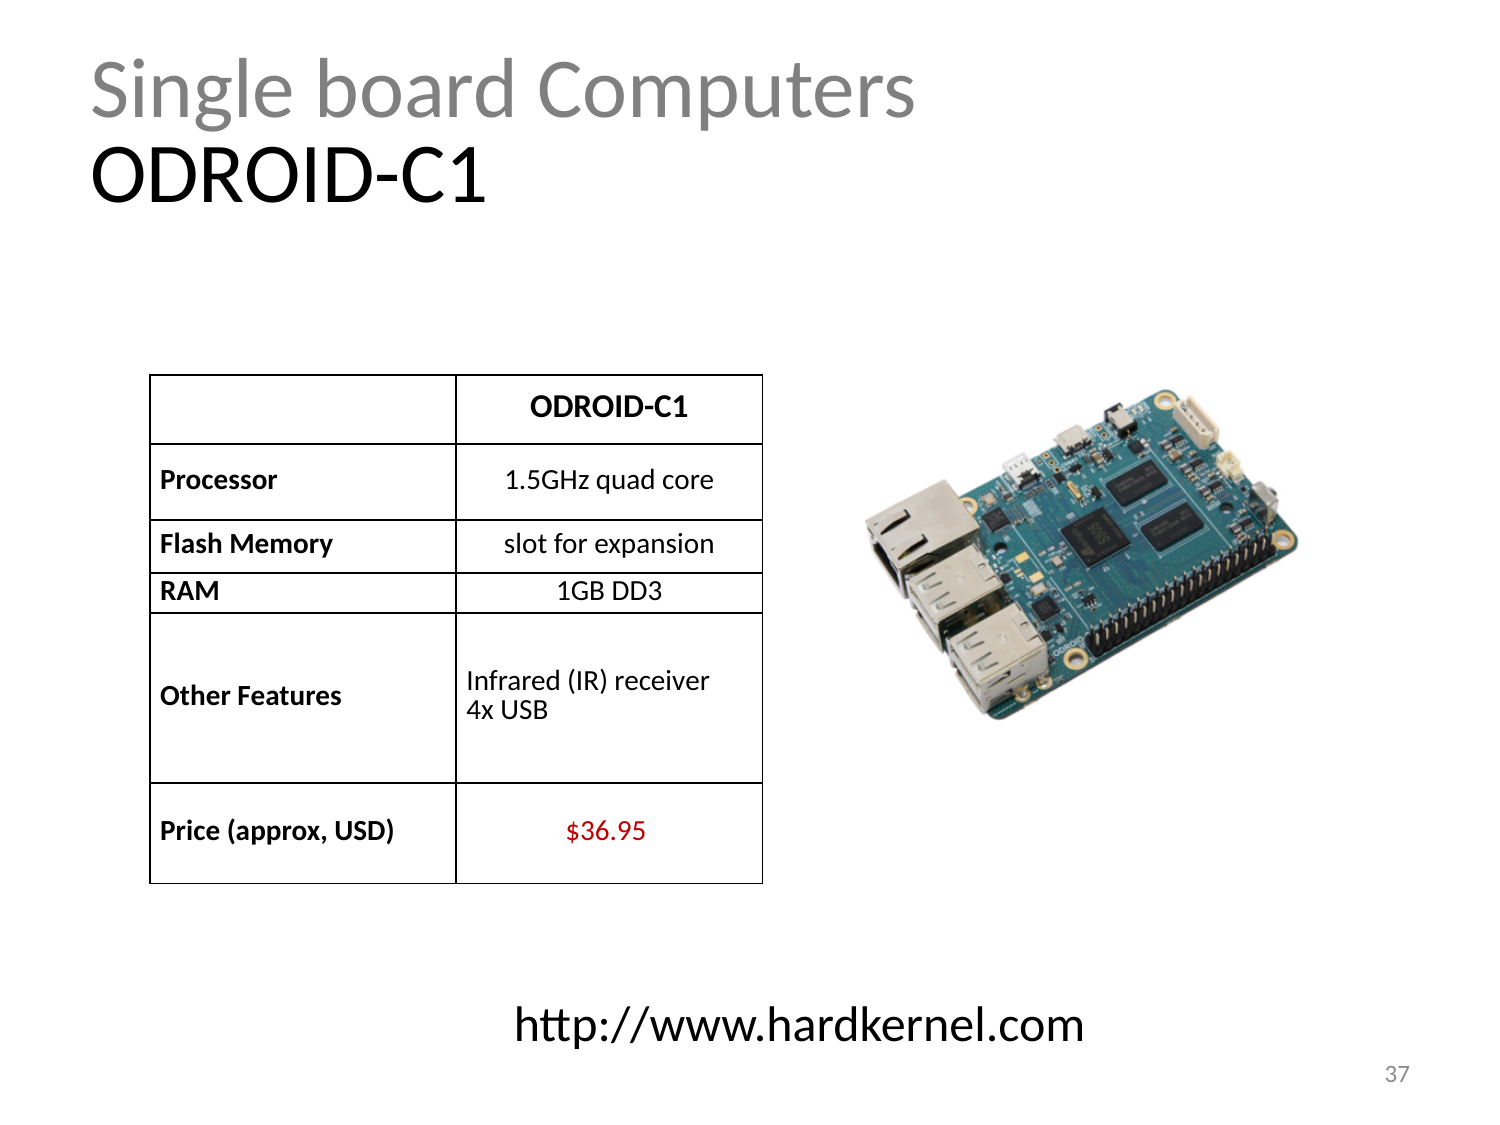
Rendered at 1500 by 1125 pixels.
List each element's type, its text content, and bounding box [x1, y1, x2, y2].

table_cell Flash Memory [151, 521, 455, 572]
table_cell Infrared (IR) receiver 4x USB [457, 614, 762, 782]
table_cell 1.5GHz quad core [457, 445, 762, 519]
table_cell Other Features [151, 614, 455, 782]
text_box http://www.hardkernel.com [499, 983, 1101, 1059]
slide_number 37 [1074, 1042, 1425, 1103]
table_cell RAM [151, 574, 455, 612]
table_header ODROID-C1 [457, 376, 762, 443]
table_header [151, 376, 455, 443]
table_cell Price (approx, USD) [151, 784, 455, 883]
table_cell Processor [151, 445, 455, 519]
table_cell 1GB DD3 [457, 574, 762, 612]
picture [862, 387, 1301, 722]
table_cell $36.95 [457, 784, 762, 883]
title Single board Computers ODROID-C1 [75, 45, 1425, 233]
table_cell slot for expansion [457, 521, 762, 572]
